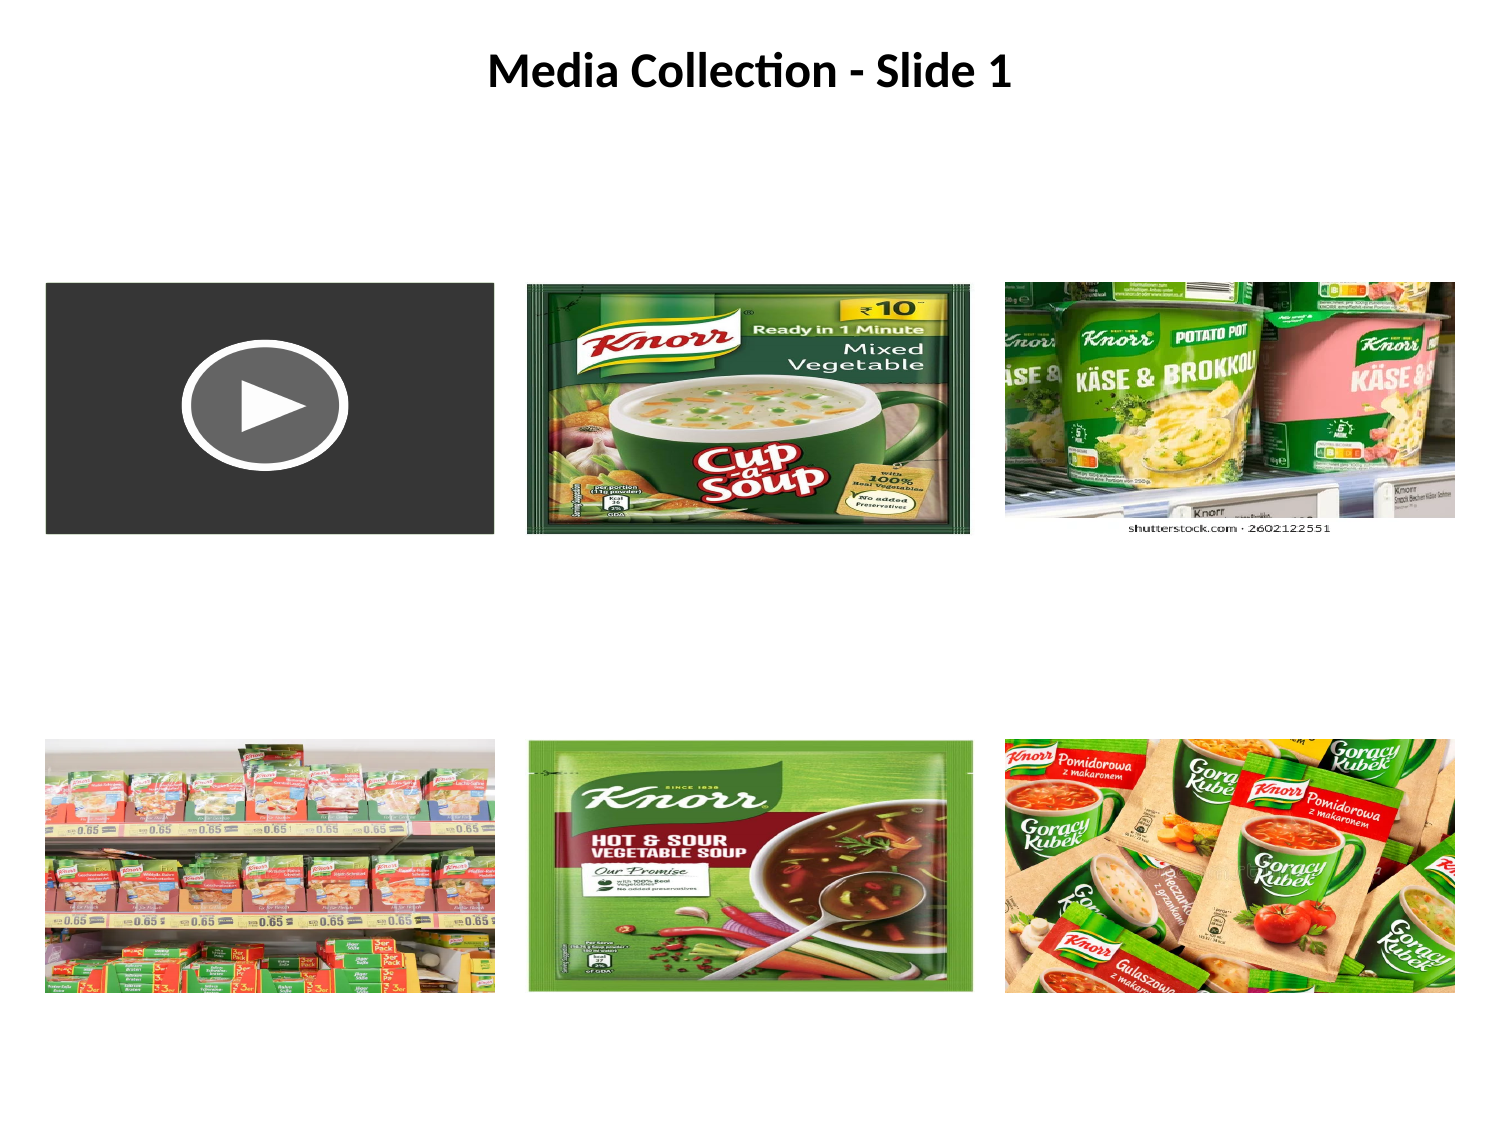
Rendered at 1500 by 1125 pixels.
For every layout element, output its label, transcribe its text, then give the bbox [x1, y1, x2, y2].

picture [1004, 282, 1455, 536]
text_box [44, 282, 495, 536]
picture [524, 282, 975, 536]
picture [524, 739, 975, 993]
picture [44, 739, 495, 993]
picture [1004, 739, 1455, 993]
text_box Media Collection - Slide 1 [74, 29, 1425, 105]
